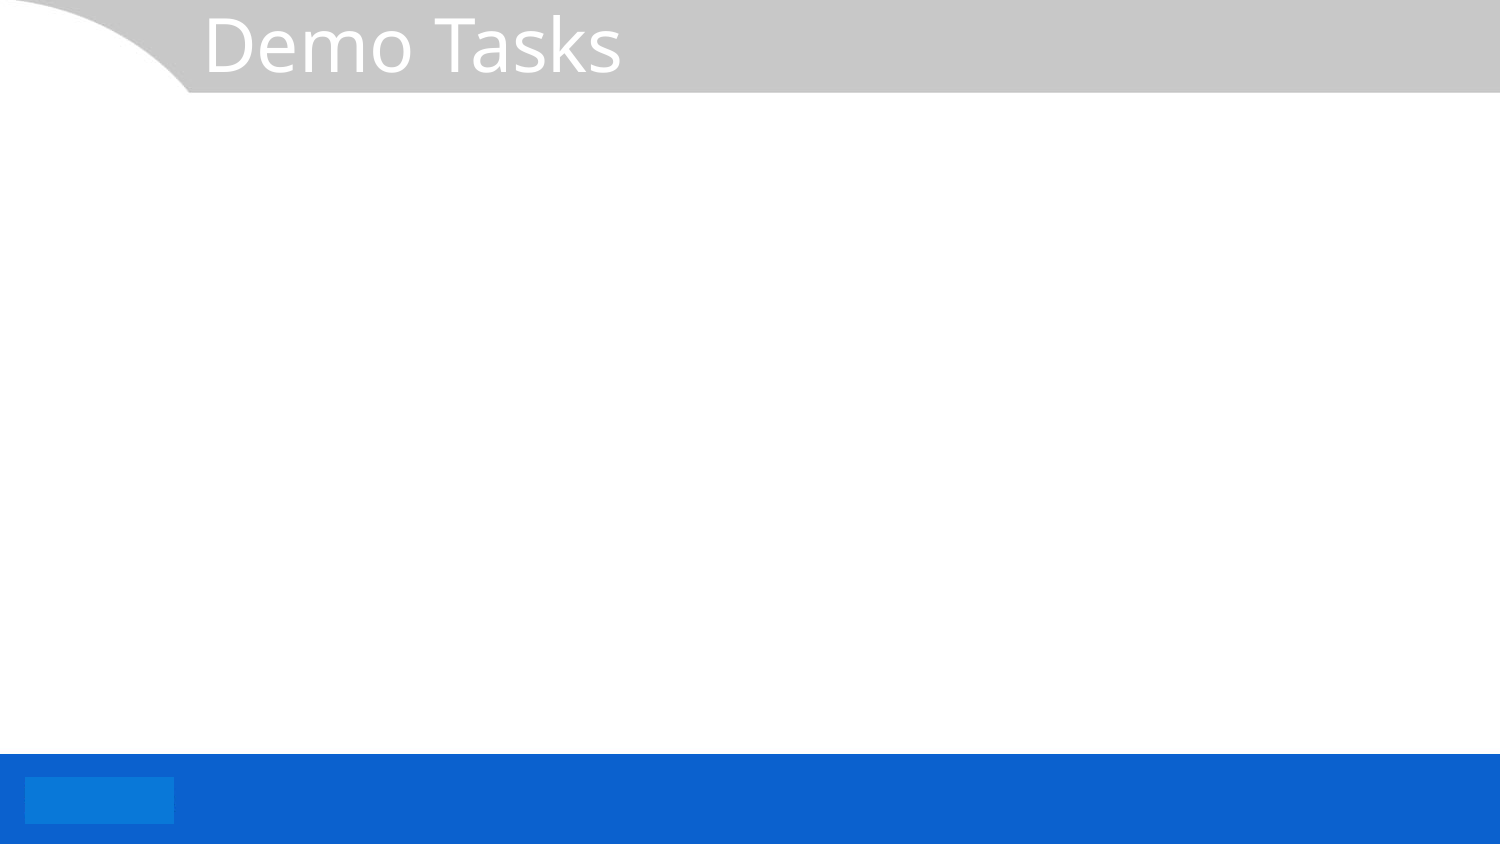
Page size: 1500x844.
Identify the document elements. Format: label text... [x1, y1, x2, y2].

picture [0, 0, 1500, 844]
title Demo Tasks [187, 0, 1428, 83]
